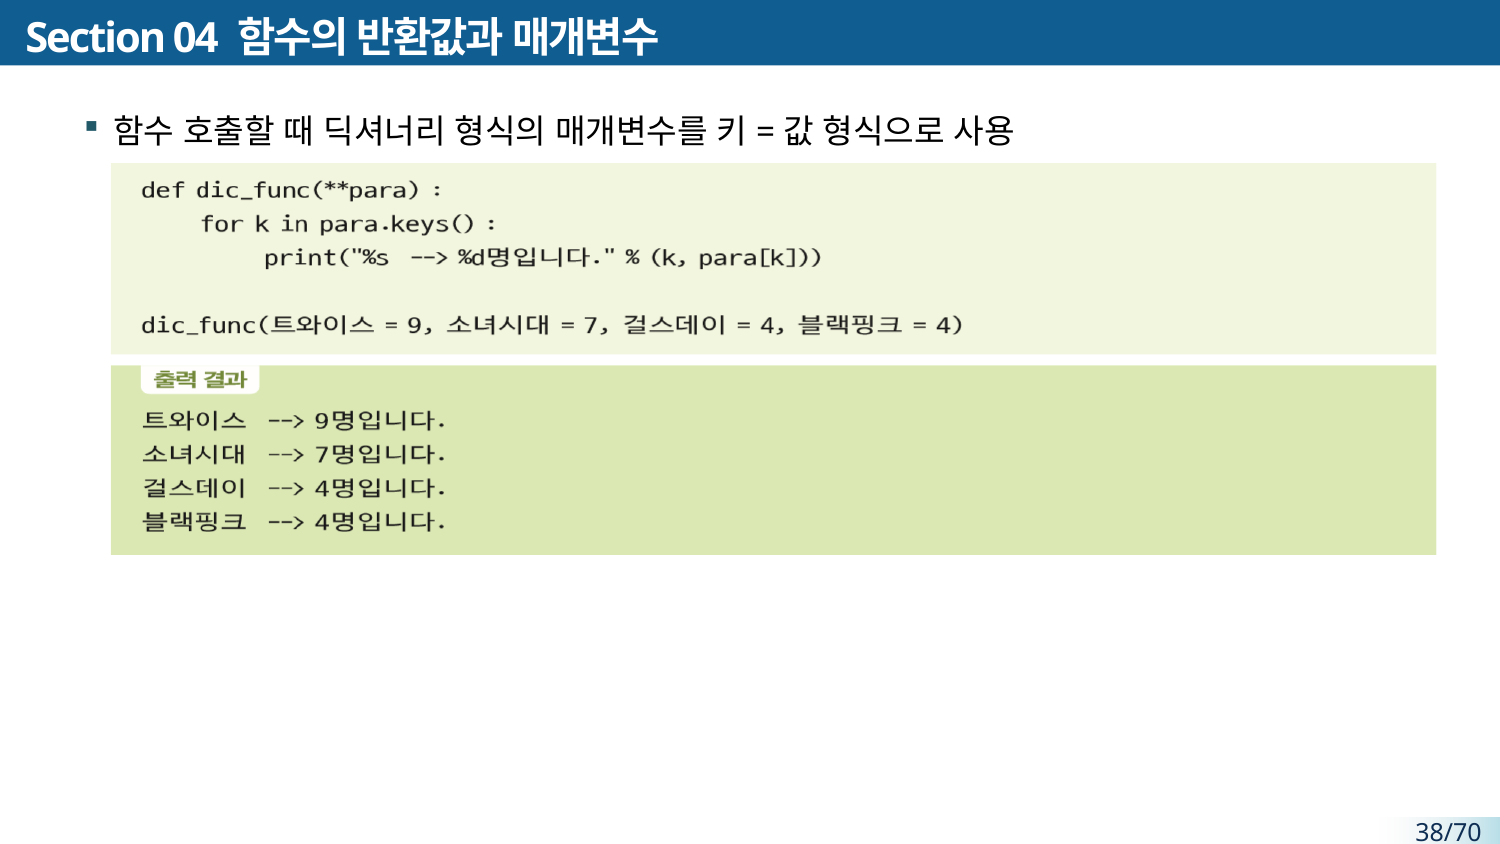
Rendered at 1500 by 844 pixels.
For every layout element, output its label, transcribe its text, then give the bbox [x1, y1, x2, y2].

title Section 04 함수의 반환값과 매개변수 [10, 6, 1288, 65]
list 함수 호출할 때 딕셔너리 형식의 매개변수를 키=값 형식으로 사용 [10, 95, 1481, 793]
picture [107, 163, 1437, 556]
